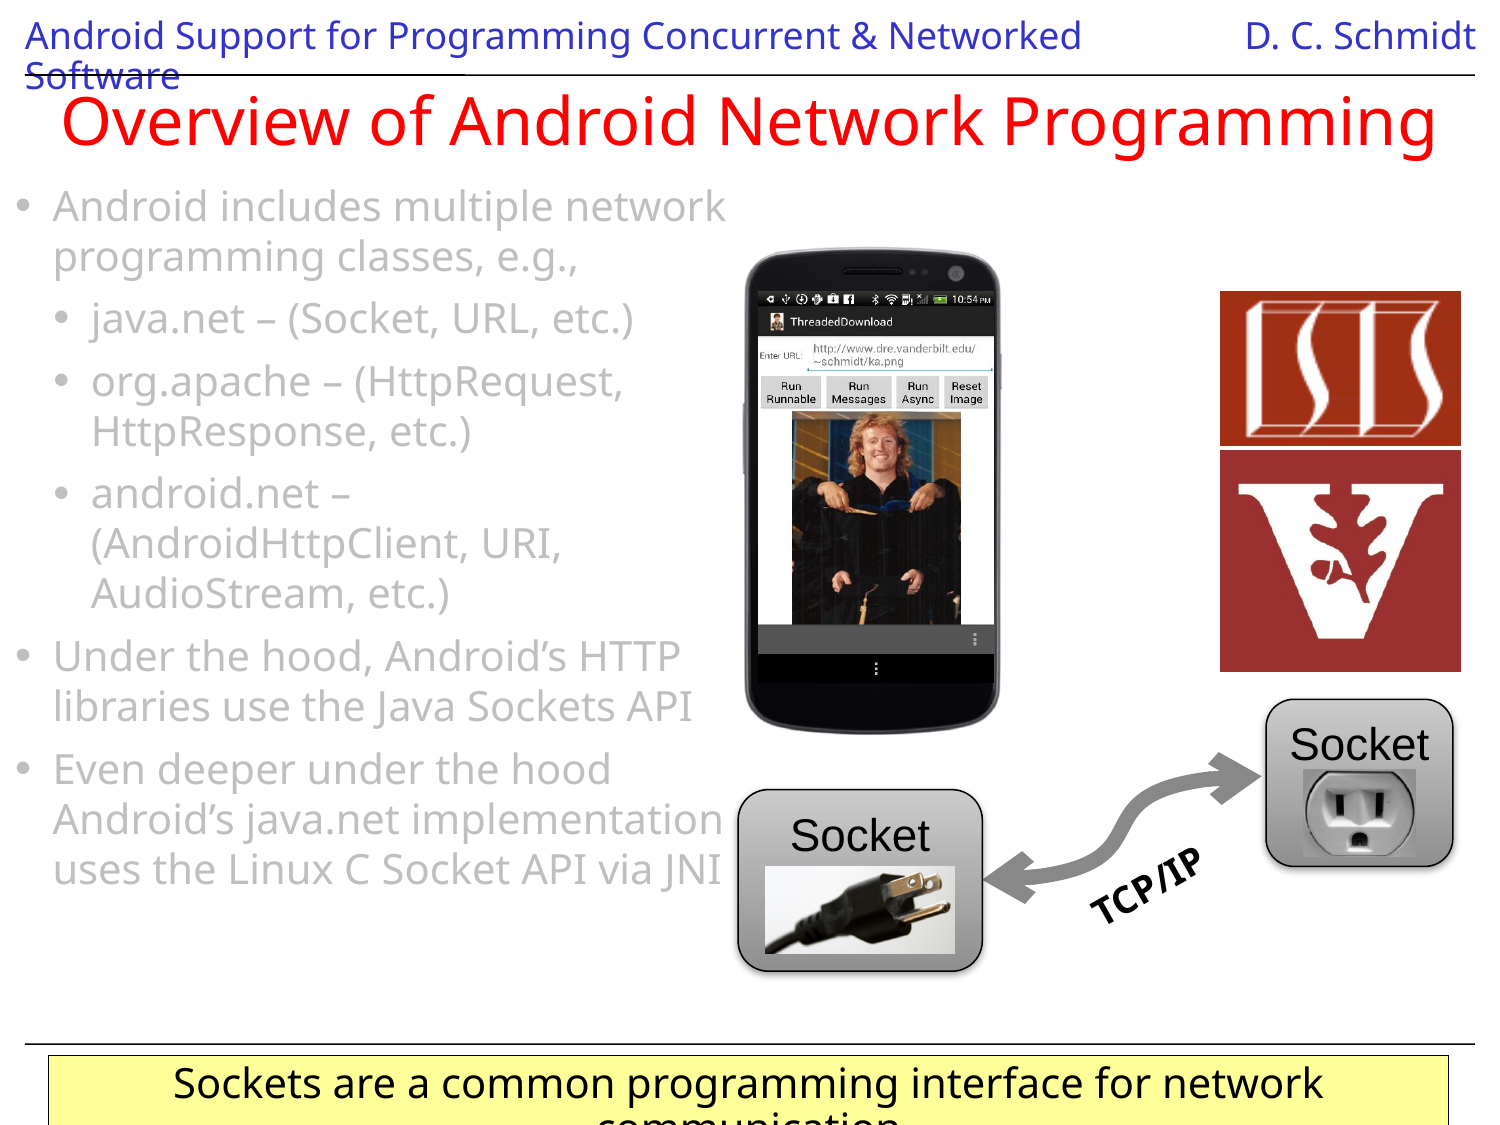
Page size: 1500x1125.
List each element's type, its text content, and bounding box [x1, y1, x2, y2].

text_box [737, 239, 1461, 972]
text_box Sockets are a common programming interface for network communication [48, 1055, 1449, 1125]
list Android includes multiple network programming classes, e.g., java.net – (Socket, URL, etc.) org.apache – (HttpRequest, HttpResponse, etc.) android.net – (AndroidHttpClient, URI, AudioStream, etc.) Under the hood, Android’s HTTP libraries use the Java Sockets API Even deeper under the hood Android’s java.net implementation uses the Linux C Socket API via JNI [0, 171, 753, 973]
text_box [2, 1048, 1500, 1125]
title Overview of Android Network Programming [24, 87, 1476, 151]
